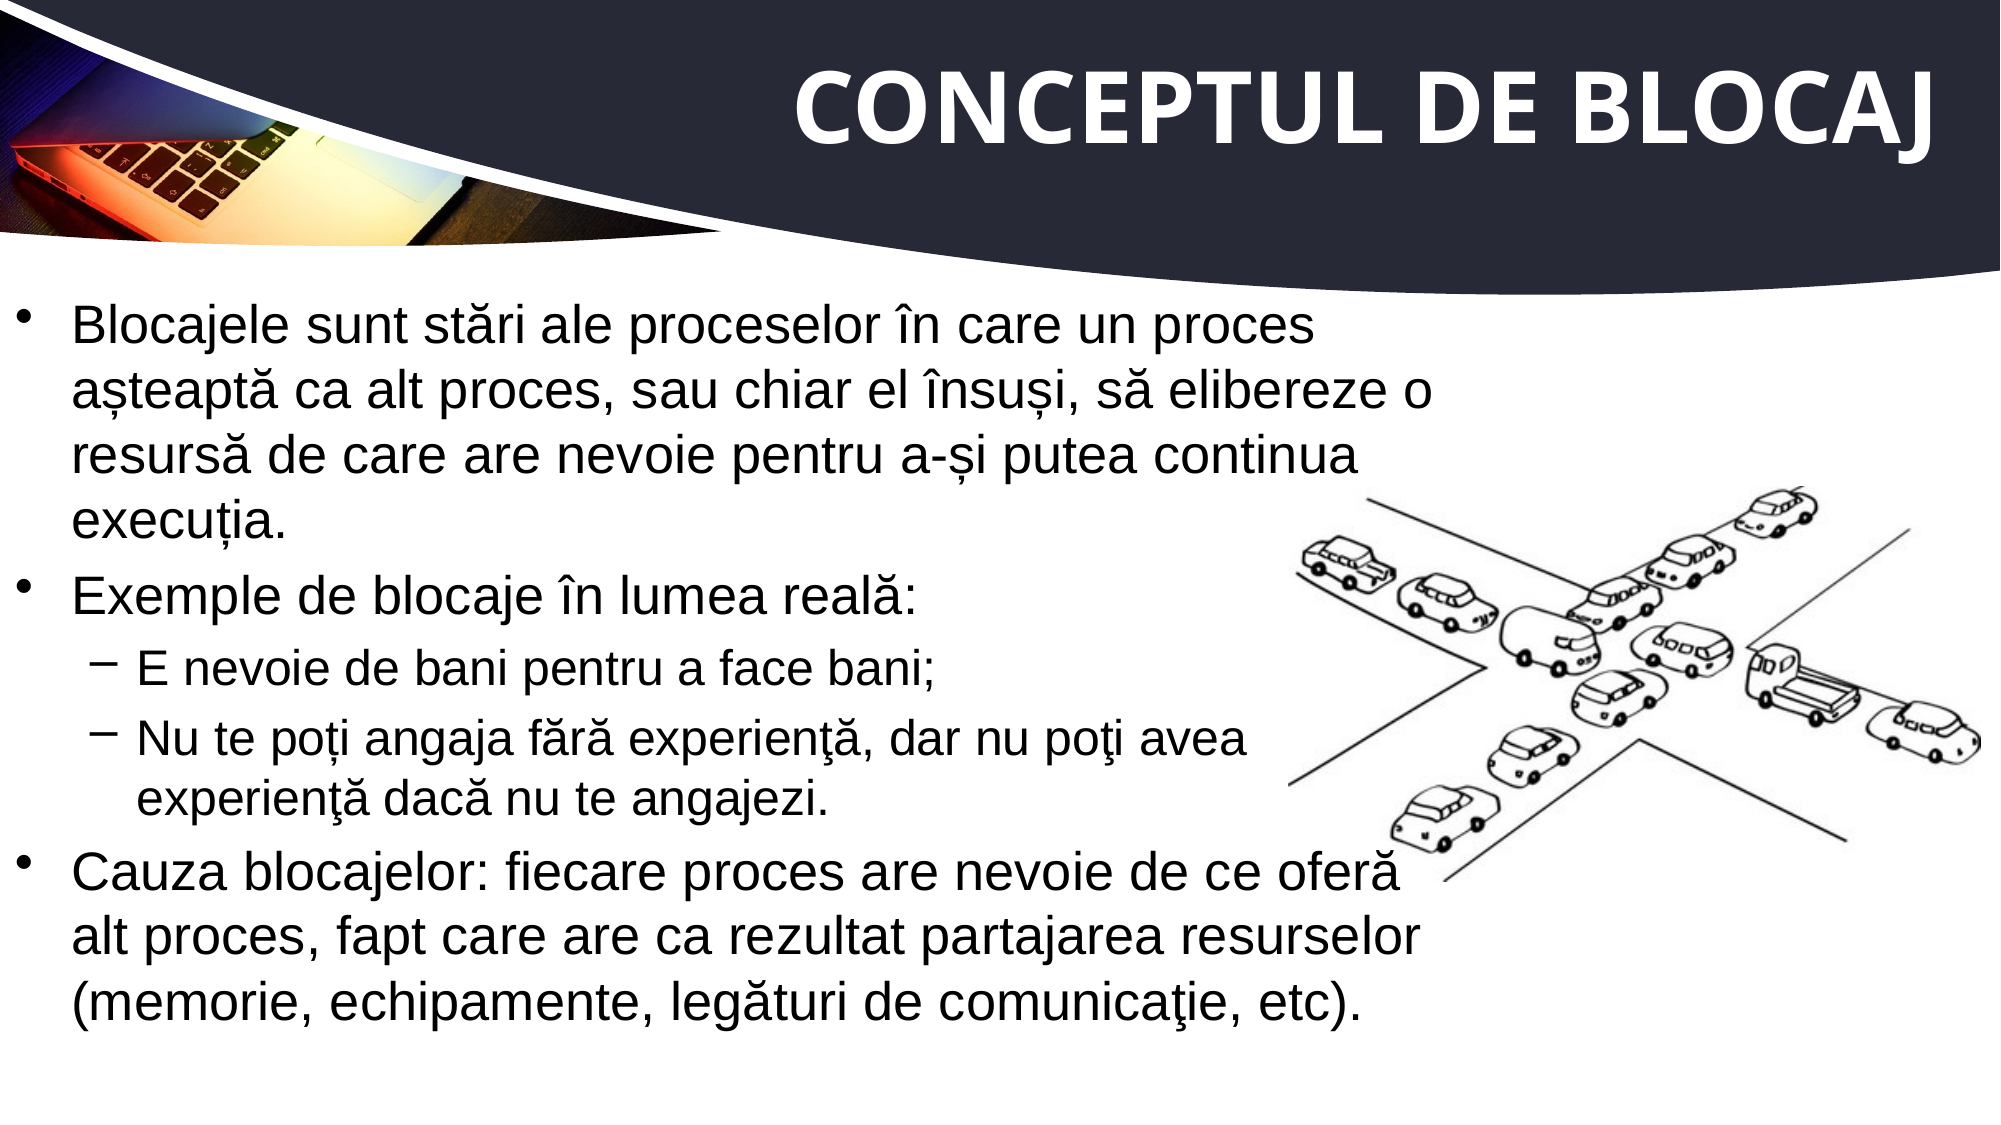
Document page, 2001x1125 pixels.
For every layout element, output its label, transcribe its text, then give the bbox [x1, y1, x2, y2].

text_box Blocajele sunt stări ale proceselor în care un proces așteaptă ca alt proces, sau chiar el însuși, să elibereze o resursă de care are nevoie pentru a-și putea continua execuția. Exemple de blocaje în lumea reală: E nevoie de bani pentru a face bani; Nu te poți angaja fără experienţă, dar nu poţi avea experienţă dacă nu te angajezi. Cauza blocajelor: fiecare proces are nevoie de ce oferă alt proces, fapt care are ca rezultat partajarea resurselor (memorie, echipamente, legături de comunicaţie, etc). [0, 282, 1453, 1109]
title Conceptul de blocaj [137, 2, 2000, 220]
picture [1288, 486, 1981, 882]
picture [0, 9, 722, 247]
